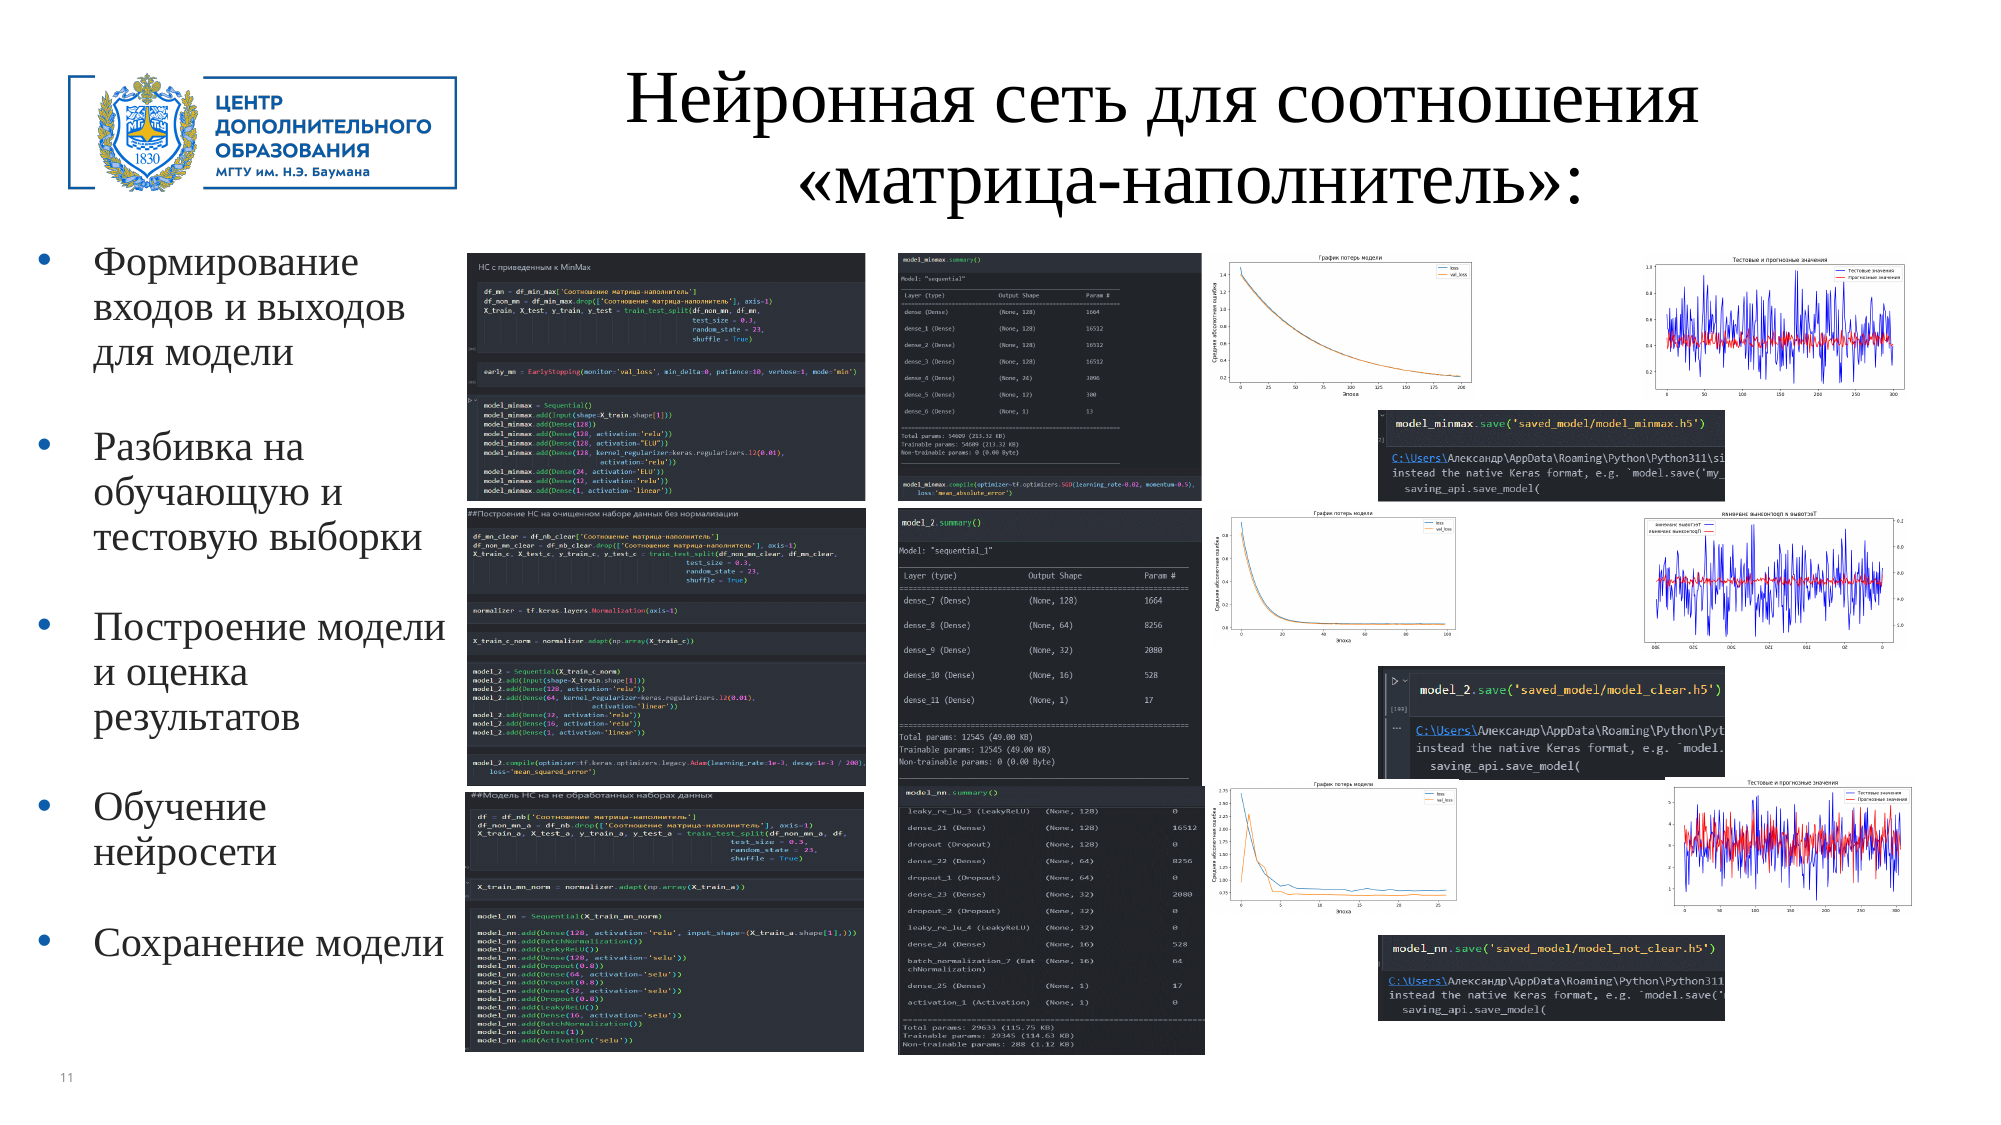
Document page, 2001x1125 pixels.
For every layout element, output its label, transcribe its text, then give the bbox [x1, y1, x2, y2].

picture [1642, 507, 1908, 653]
picture [897, 508, 1205, 1056]
picture [68, 73, 457, 192]
picture [1209, 252, 1474, 400]
picture [897, 253, 1202, 501]
picture [467, 253, 867, 501]
picture [467, 508, 867, 786]
slide_number 11 [44, 1057, 149, 1101]
picture [1378, 409, 1726, 502]
picture [1642, 254, 1908, 400]
list Формирование входов и выходов для модели Разбивка на обучающую и тестовую выборки Построение модели и оценка результатов Обучение нейросети Сохранение модели [13, 231, 466, 1057]
picture [1209, 666, 1915, 918]
list Нейронная сеть для соотношения «матрица-наполнитель»: [379, 50, 1929, 147]
picture [465, 792, 864, 1052]
picture [1378, 935, 1726, 1021]
picture [1211, 507, 1458, 646]
